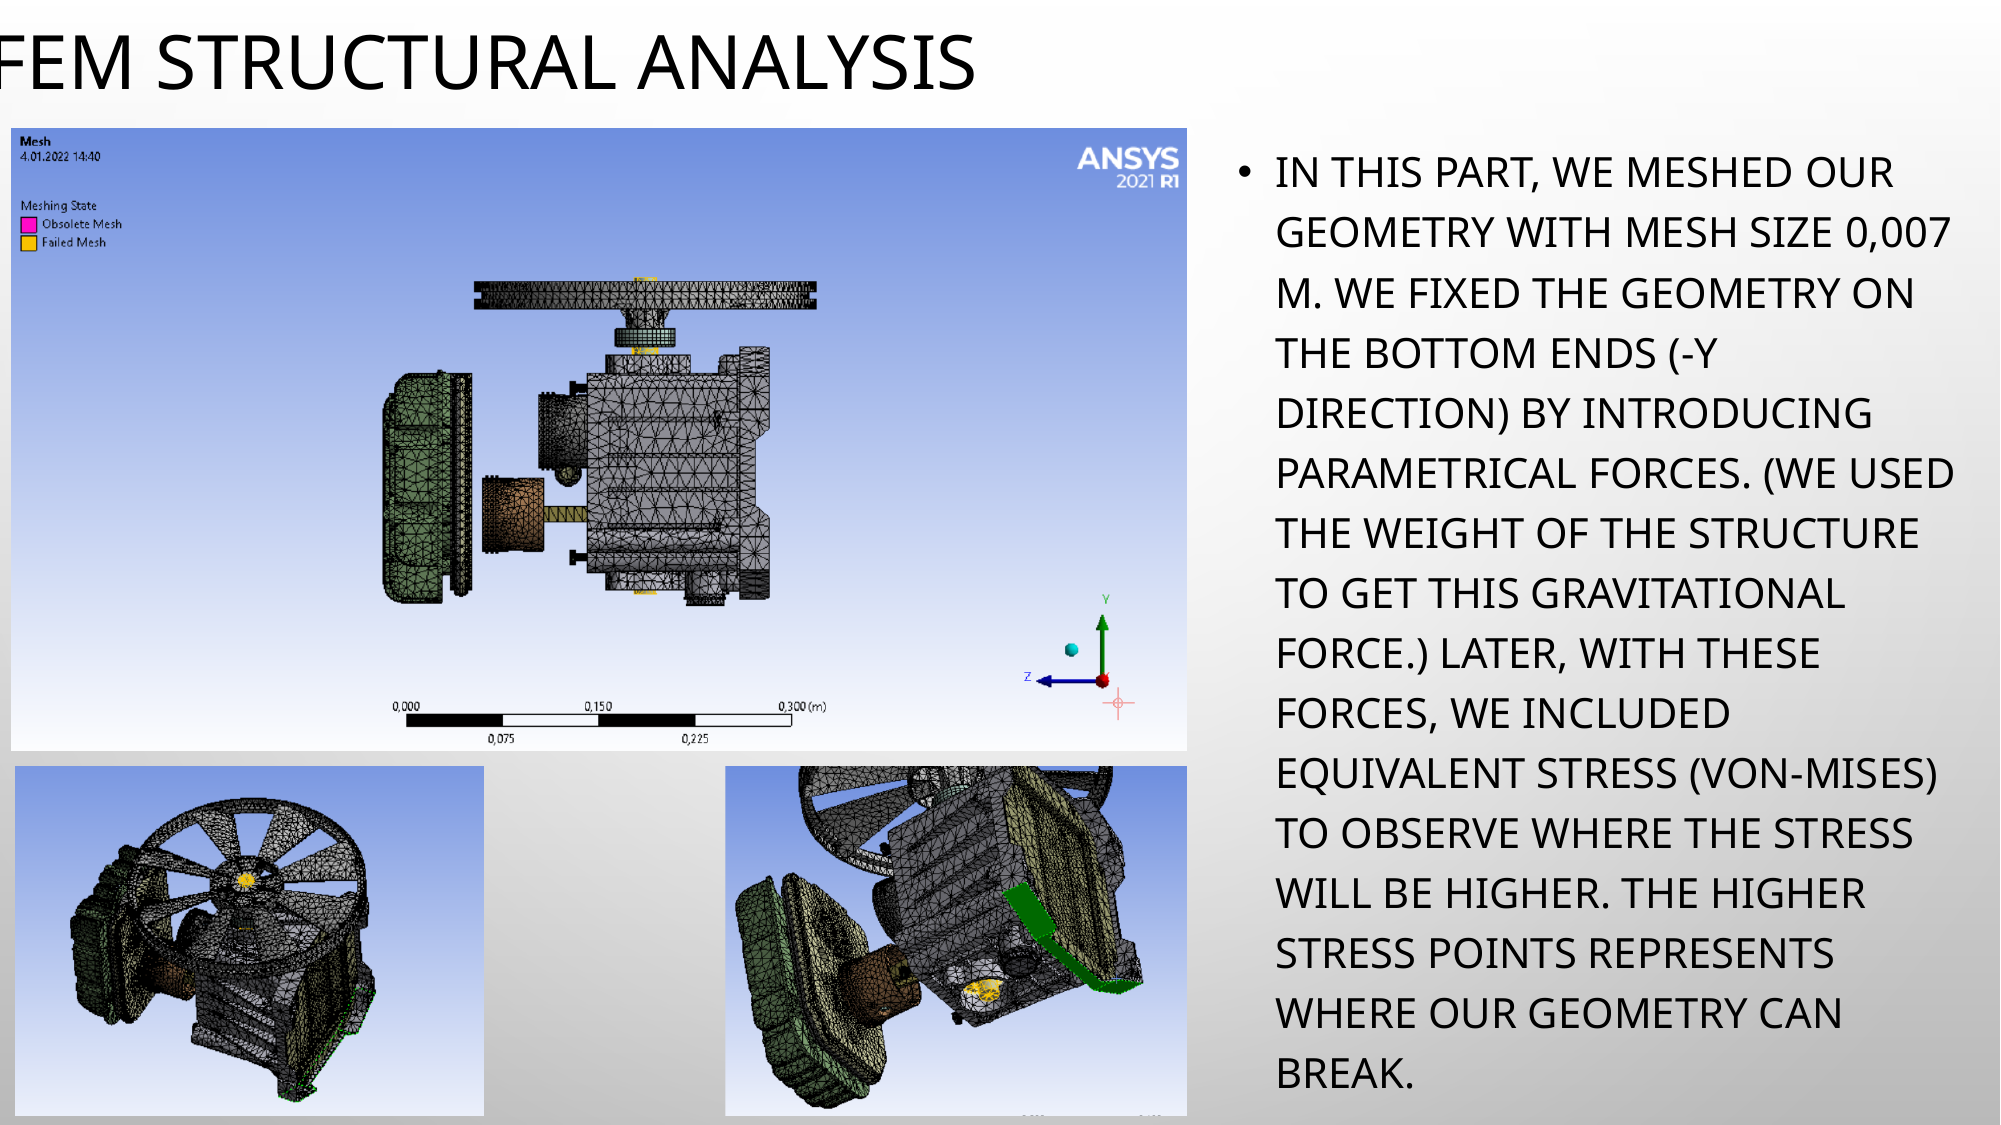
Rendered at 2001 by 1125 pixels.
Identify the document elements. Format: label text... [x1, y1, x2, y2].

picture [0, 0, 2000, 1125]
list In thıs part, we meshed our geometry wıth mesh sıze 0,007 m. We fıxed the geometry on the bottom ends (-y dırectıon) by ıntroducıng parametrıcal forces. (We USED the weıght of the structure to get thıs gravıtatıonal force.) Later, wıth these forces, we ıncluded equıvalent stress (von-mıses) to observe where the stress wıll be hıgher. The hıgher stress poınts represents where our geometry can break. [1222, 128, 1974, 1116]
title Fem structural analysıs [0, 0, 1205, 135]
